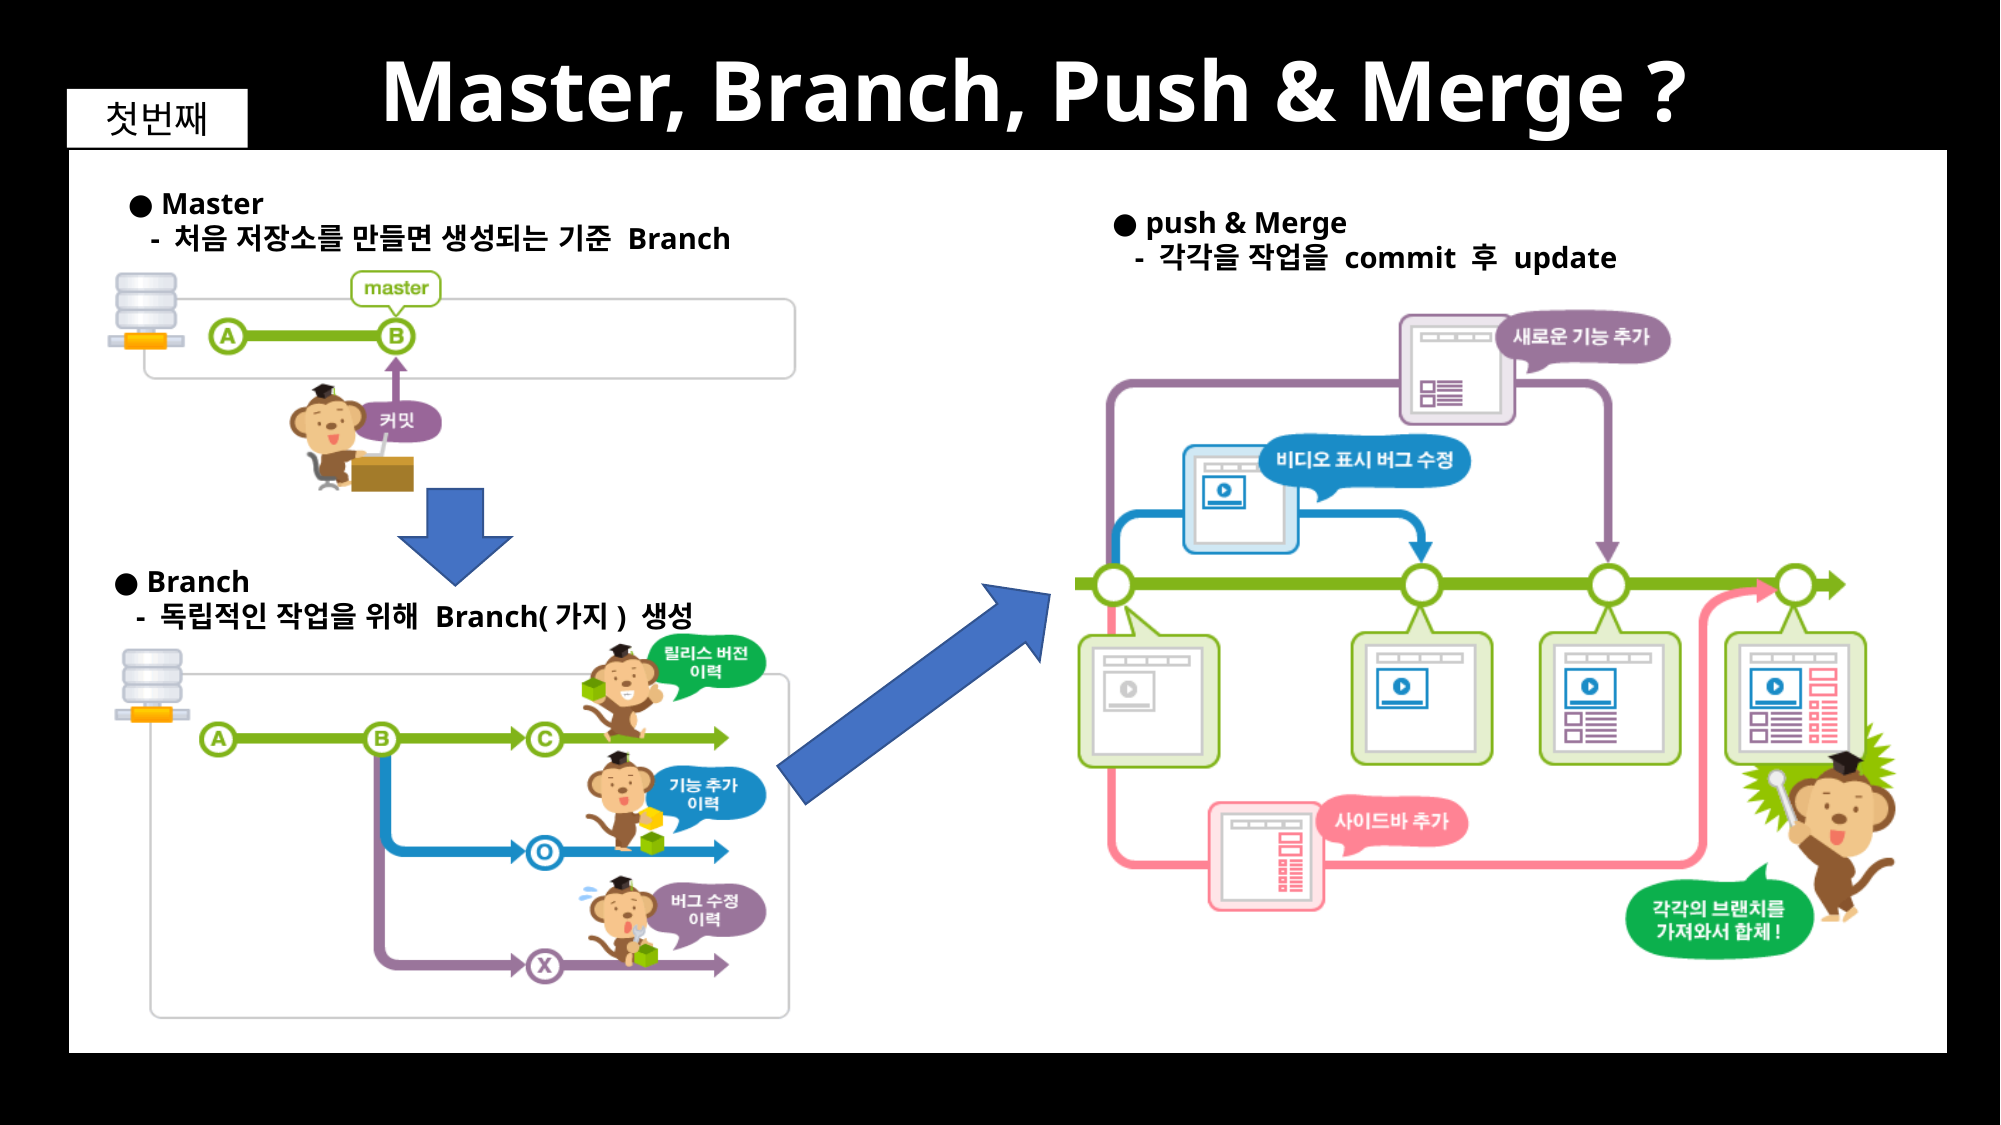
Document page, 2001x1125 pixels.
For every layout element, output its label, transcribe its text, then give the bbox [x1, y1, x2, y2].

picture [1075, 297, 1914, 987]
text_box [804, 583, 1051, 806]
text_box [396, 499, 514, 587]
text_box ● push & Merge - 각각을 작업을 commit 후 update [1097, 197, 1633, 283]
picture [107, 614, 804, 1033]
text_box ```` [65, 145, 1951, 1057]
picture [86, 263, 804, 499]
text_box ● Master - 처음 저장소를 만들면 생성되는 기준 Branch [113, 178, 754, 263]
text_box Master, Branch, Push & Merge ? [364, 30, 1703, 145]
text_box ● Branch - 독립적인 작업을 위해 Branch(가지) 생성 [98, 556, 710, 641]
text_box 첫번째 [66, 88, 249, 149]
